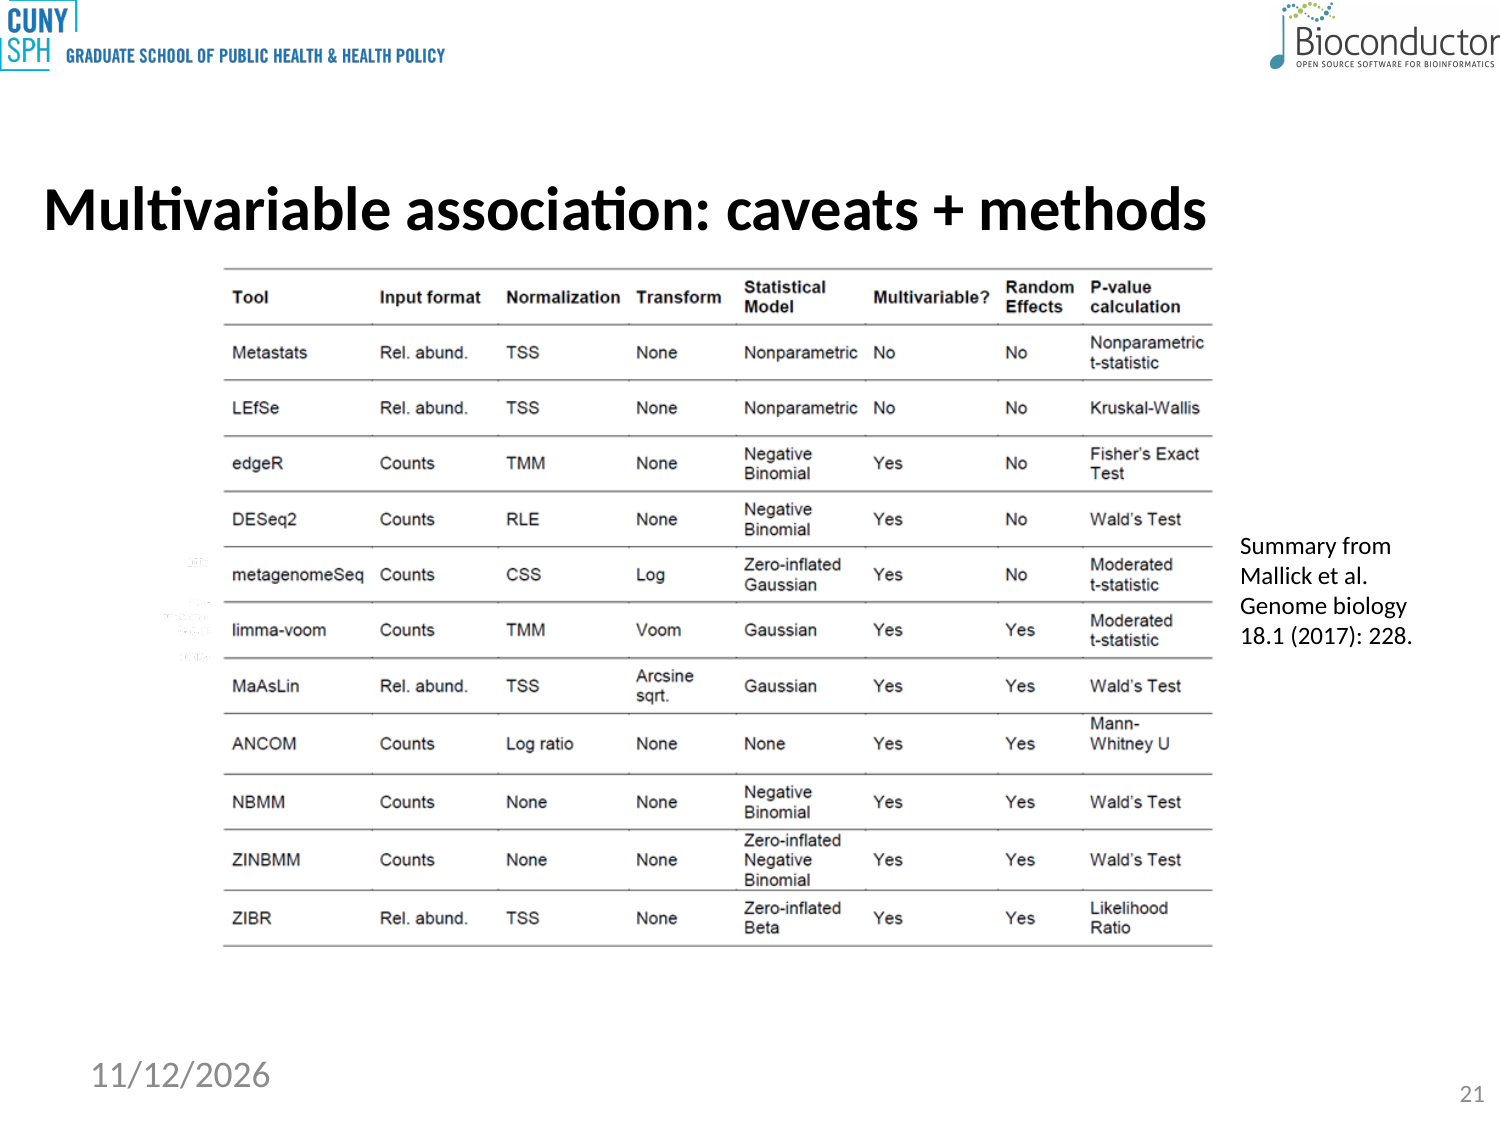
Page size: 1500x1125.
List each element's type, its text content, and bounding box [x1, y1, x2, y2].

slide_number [75, 1042, 425, 1103]
picture [1270, 2, 1500, 69]
picture [153, 255, 1226, 965]
slide_number 21 [1149, 1062, 1500, 1123]
picture [0, 0, 445, 71]
text_box Multivariable association: caveats + methods [29, 168, 1471, 250]
text_box Summary from Mallick et al. Genome biology 18.1 (2017): 228. [1230, 522, 1458, 657]
